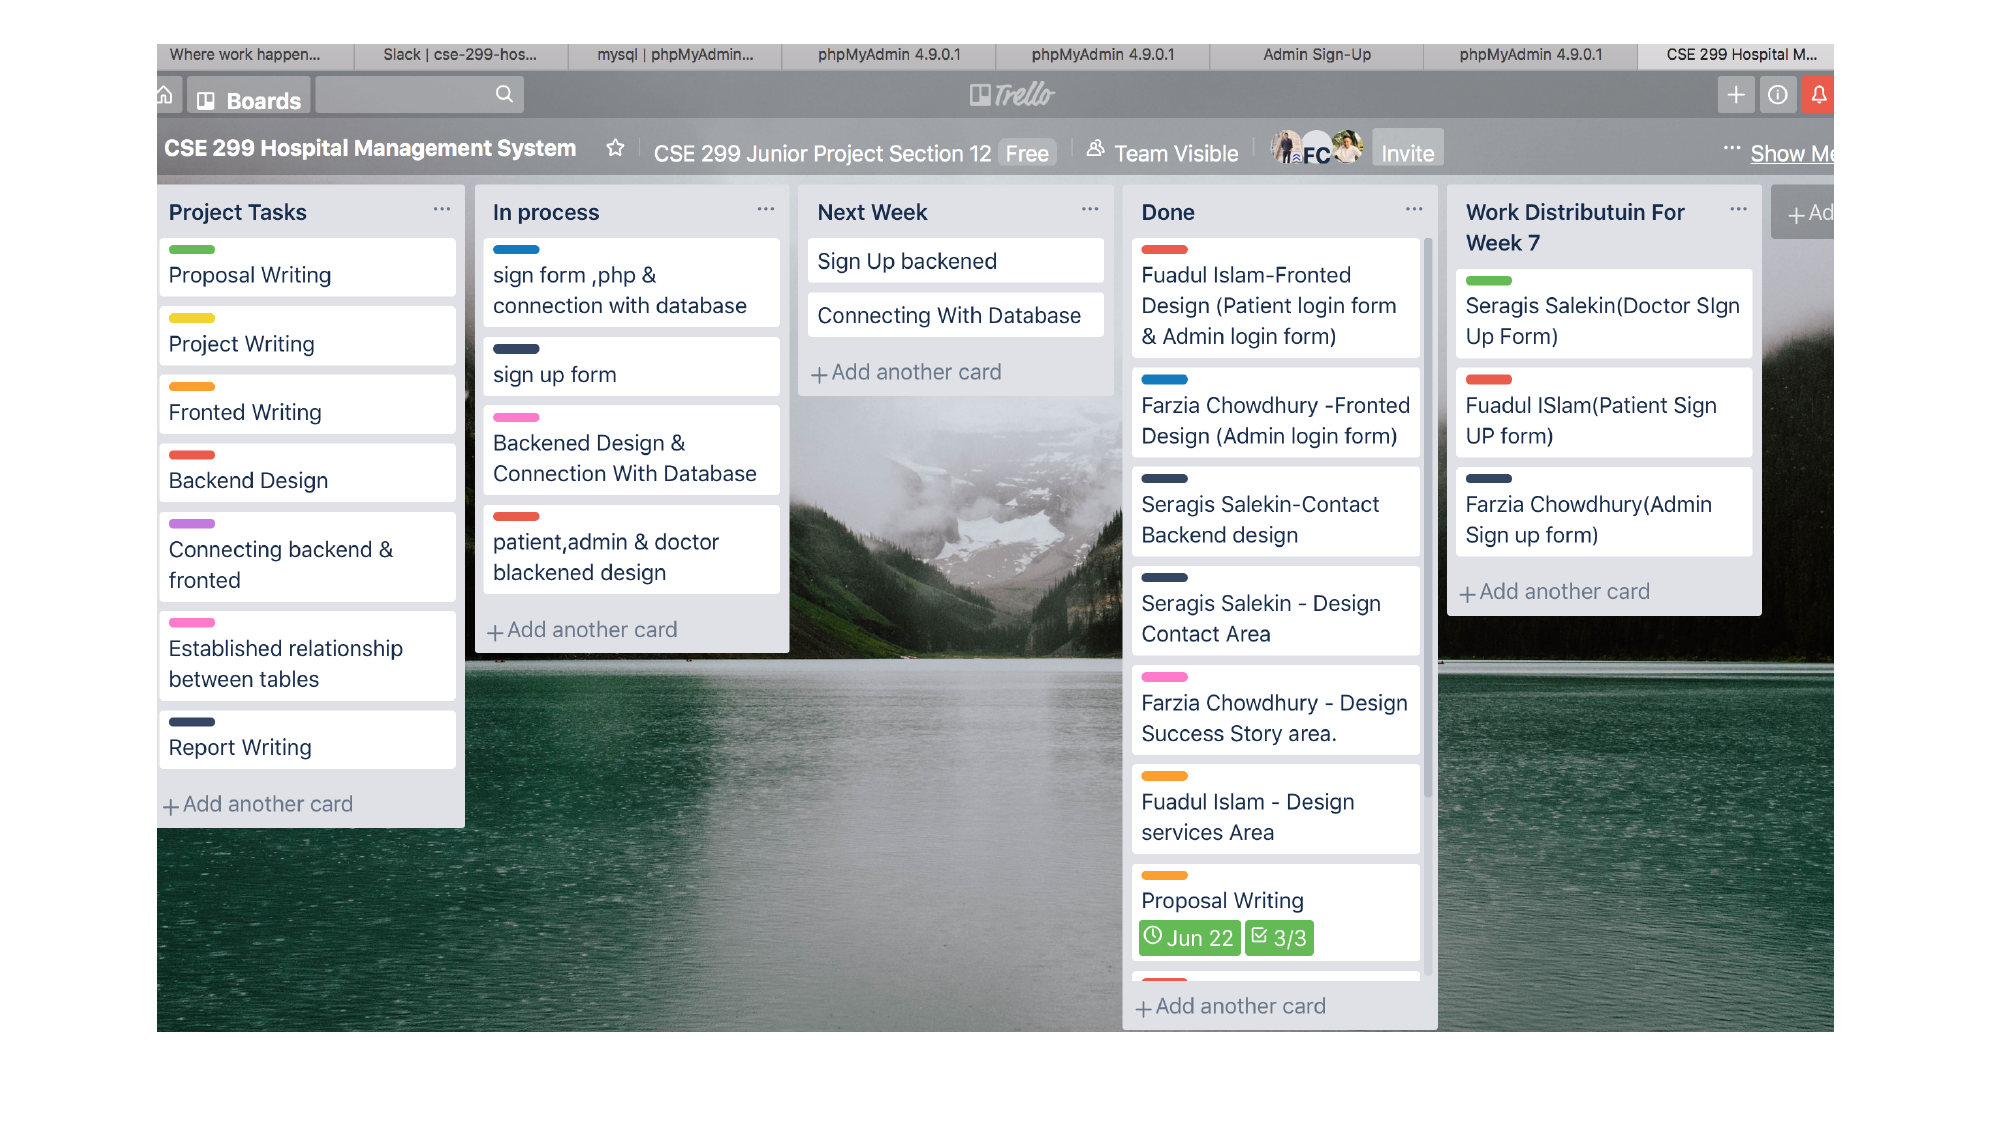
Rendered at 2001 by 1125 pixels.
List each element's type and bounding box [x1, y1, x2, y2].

list [157, 44, 1834, 1032]
